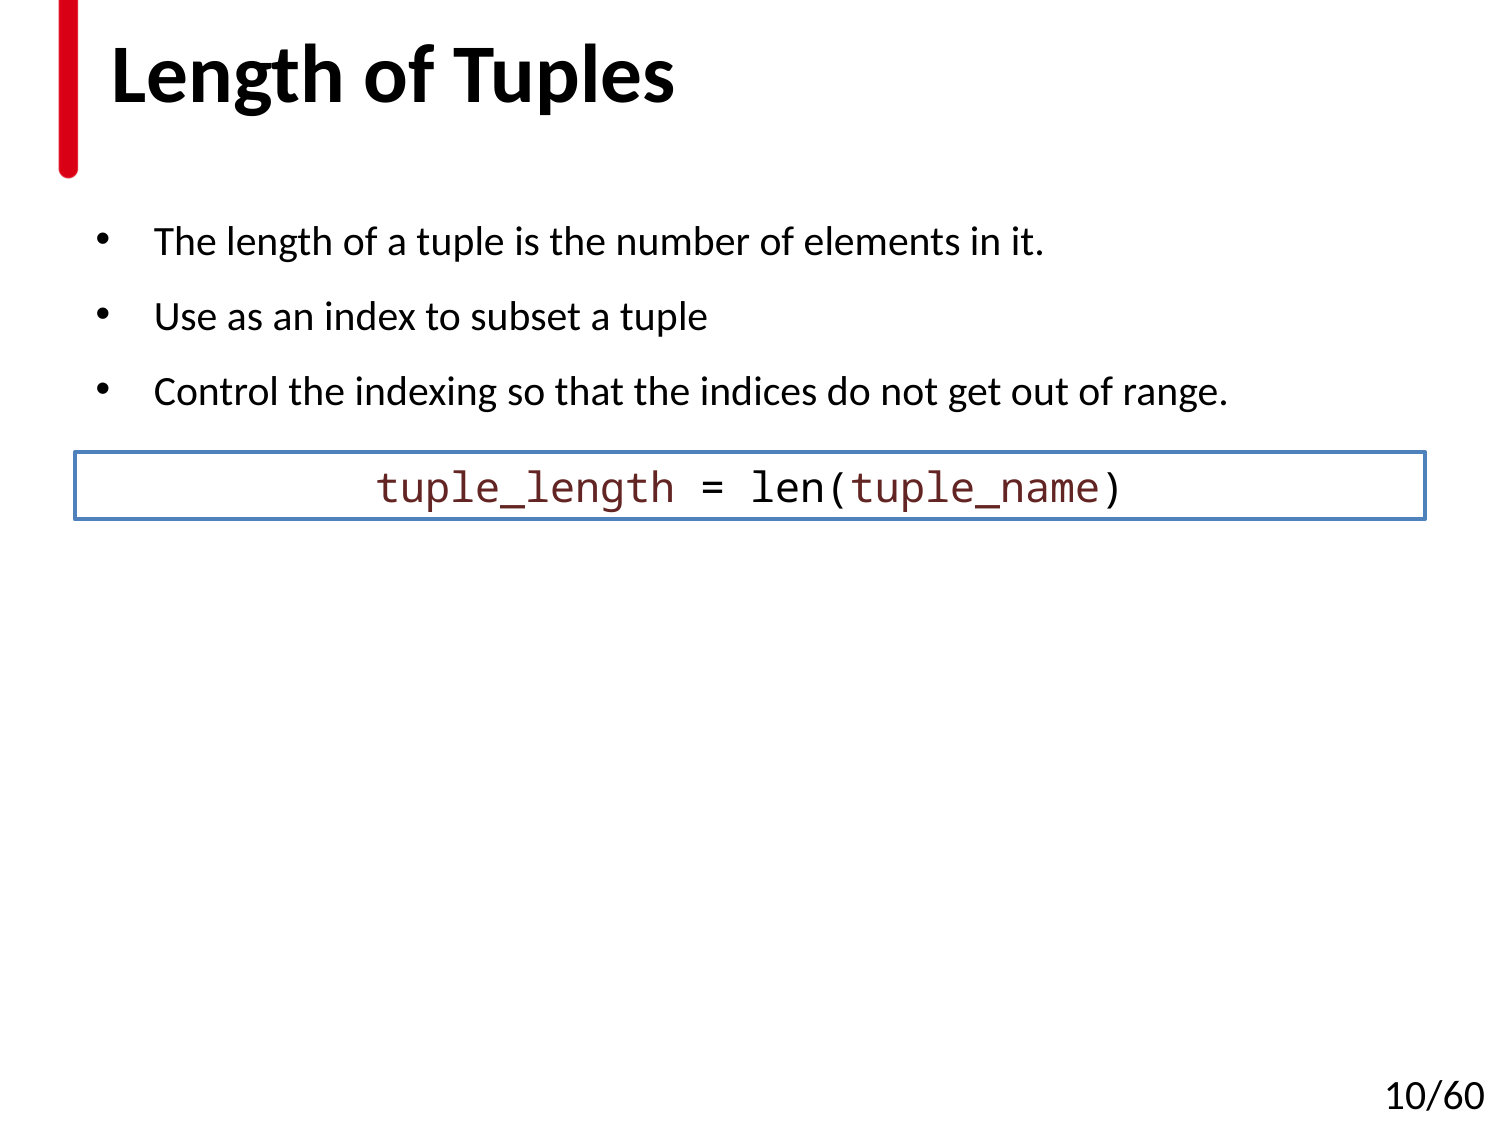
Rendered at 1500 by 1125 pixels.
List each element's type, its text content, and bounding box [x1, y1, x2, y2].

list The length of a tuple is the number of elements in it. Use as an index to subset a tuple Control the indexing so that the indices do not get out of range. [80, 206, 1470, 701]
picture [57, 0, 81, 200]
text_box tuple_length = len(tuple_name) [73, 450, 1427, 521]
title Length of Tuples [96, 0, 1425, 138]
